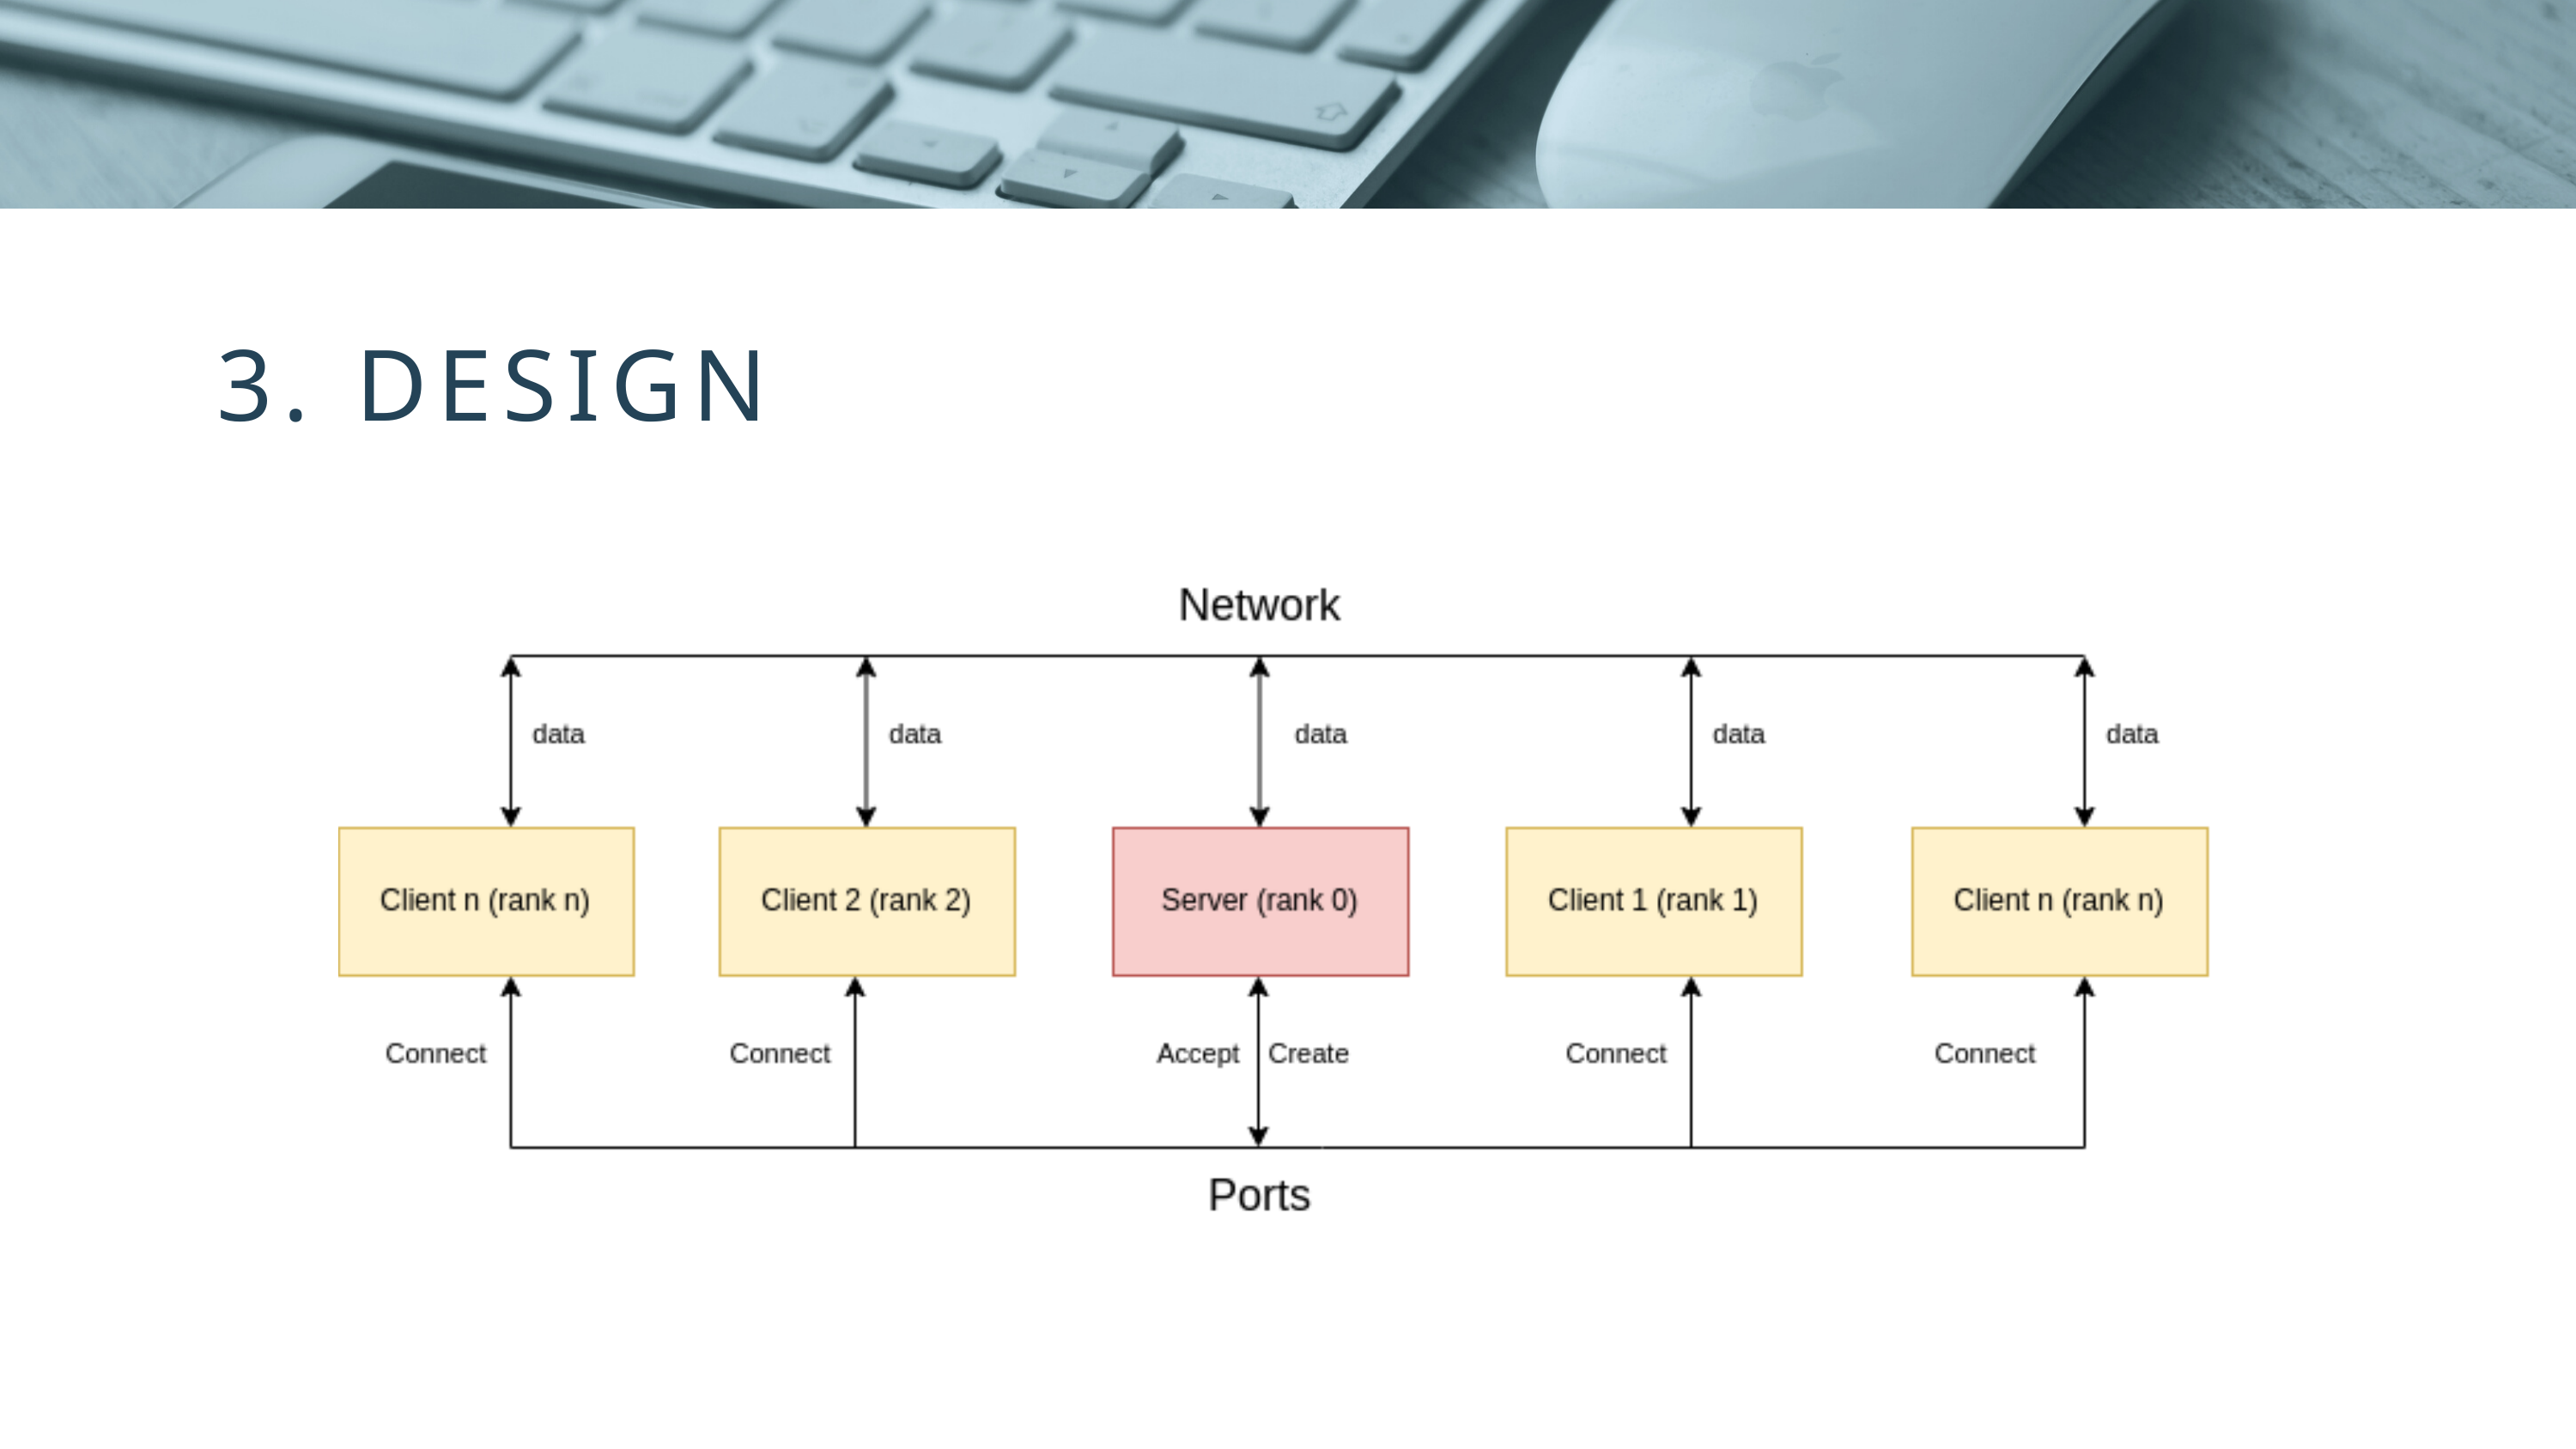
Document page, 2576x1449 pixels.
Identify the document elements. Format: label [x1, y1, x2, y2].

text_box [144, 326, 1060, 585]
picture [338, 557, 2235, 1249]
picture [0, 0, 2576, 209]
